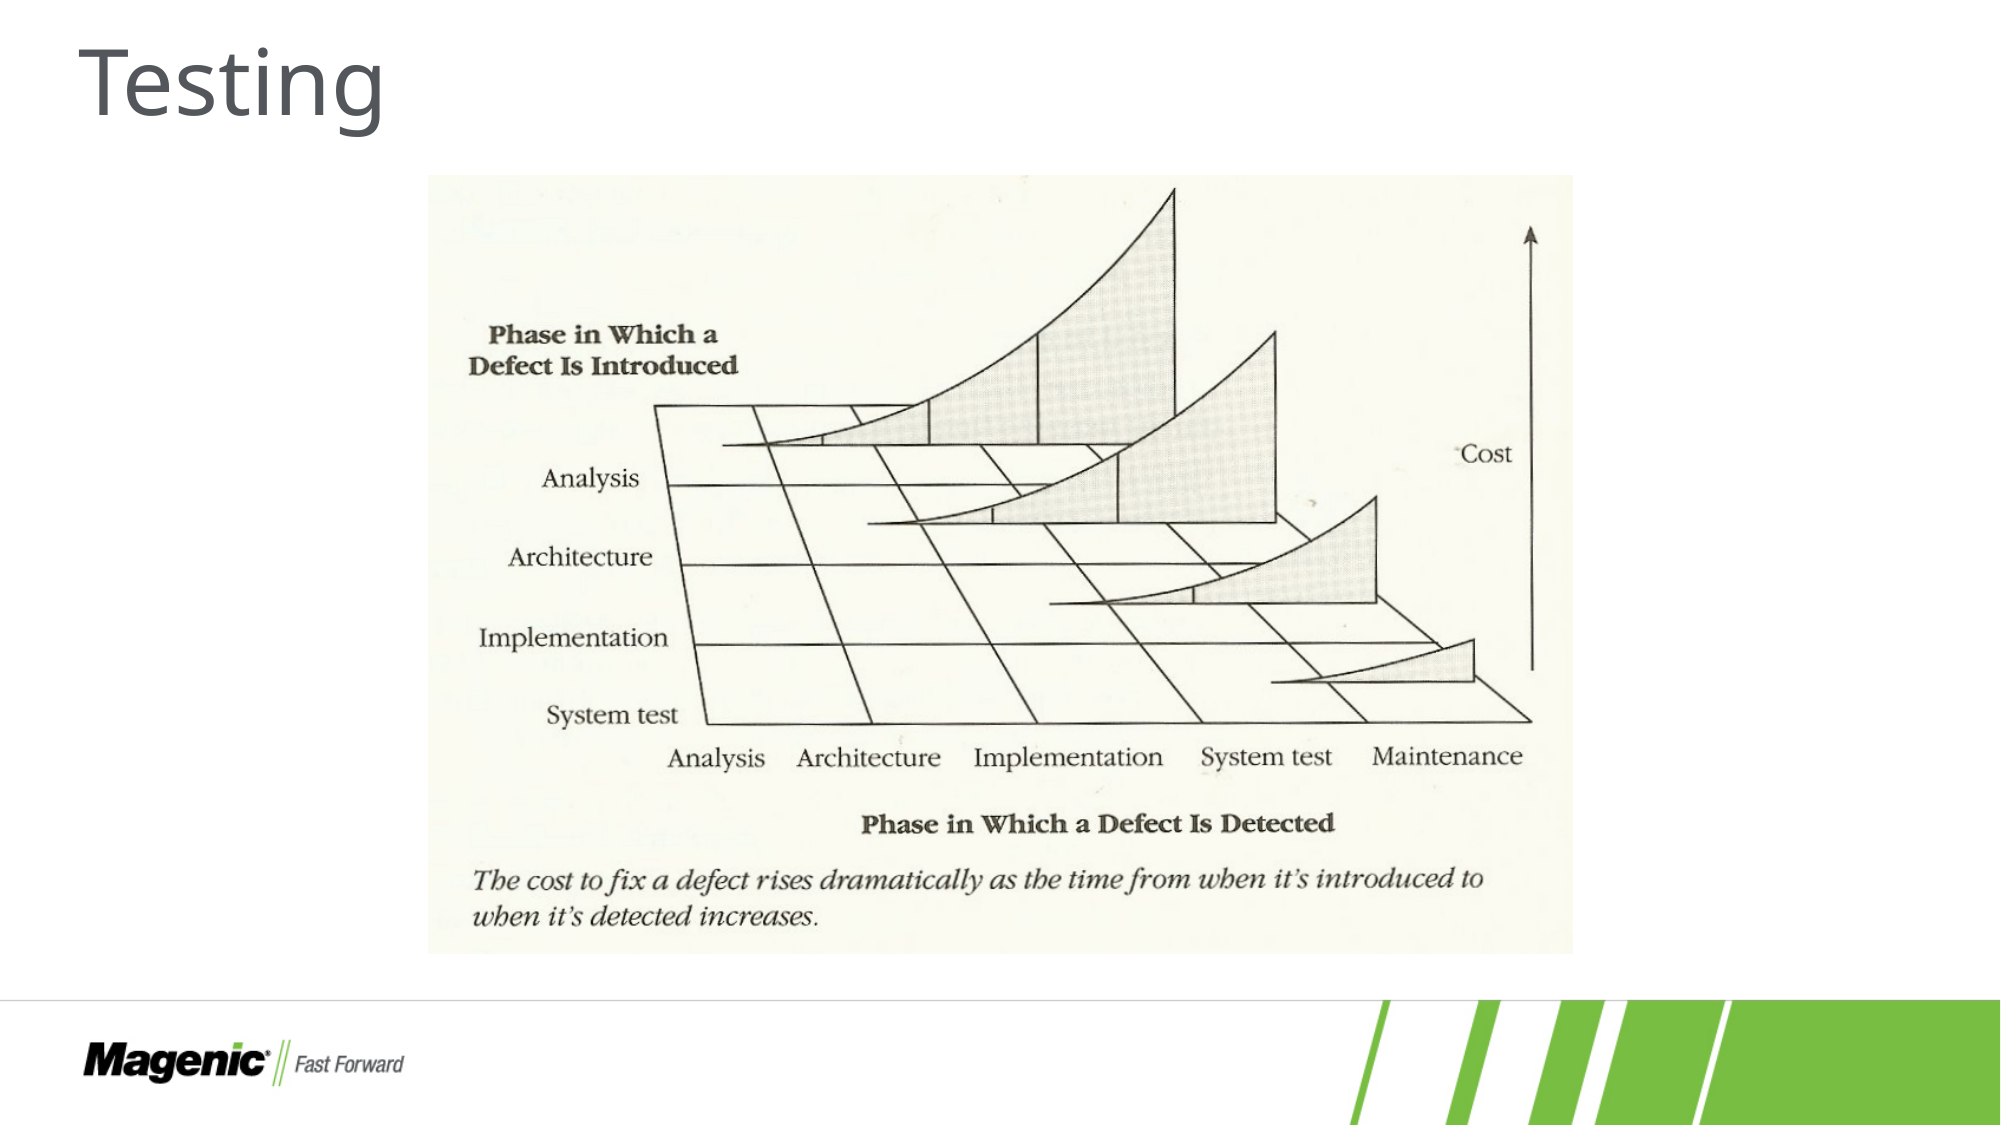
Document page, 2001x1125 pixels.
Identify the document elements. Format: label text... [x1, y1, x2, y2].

title Testing [63, 41, 1938, 131]
picture [0, 0, 2001, 1125]
